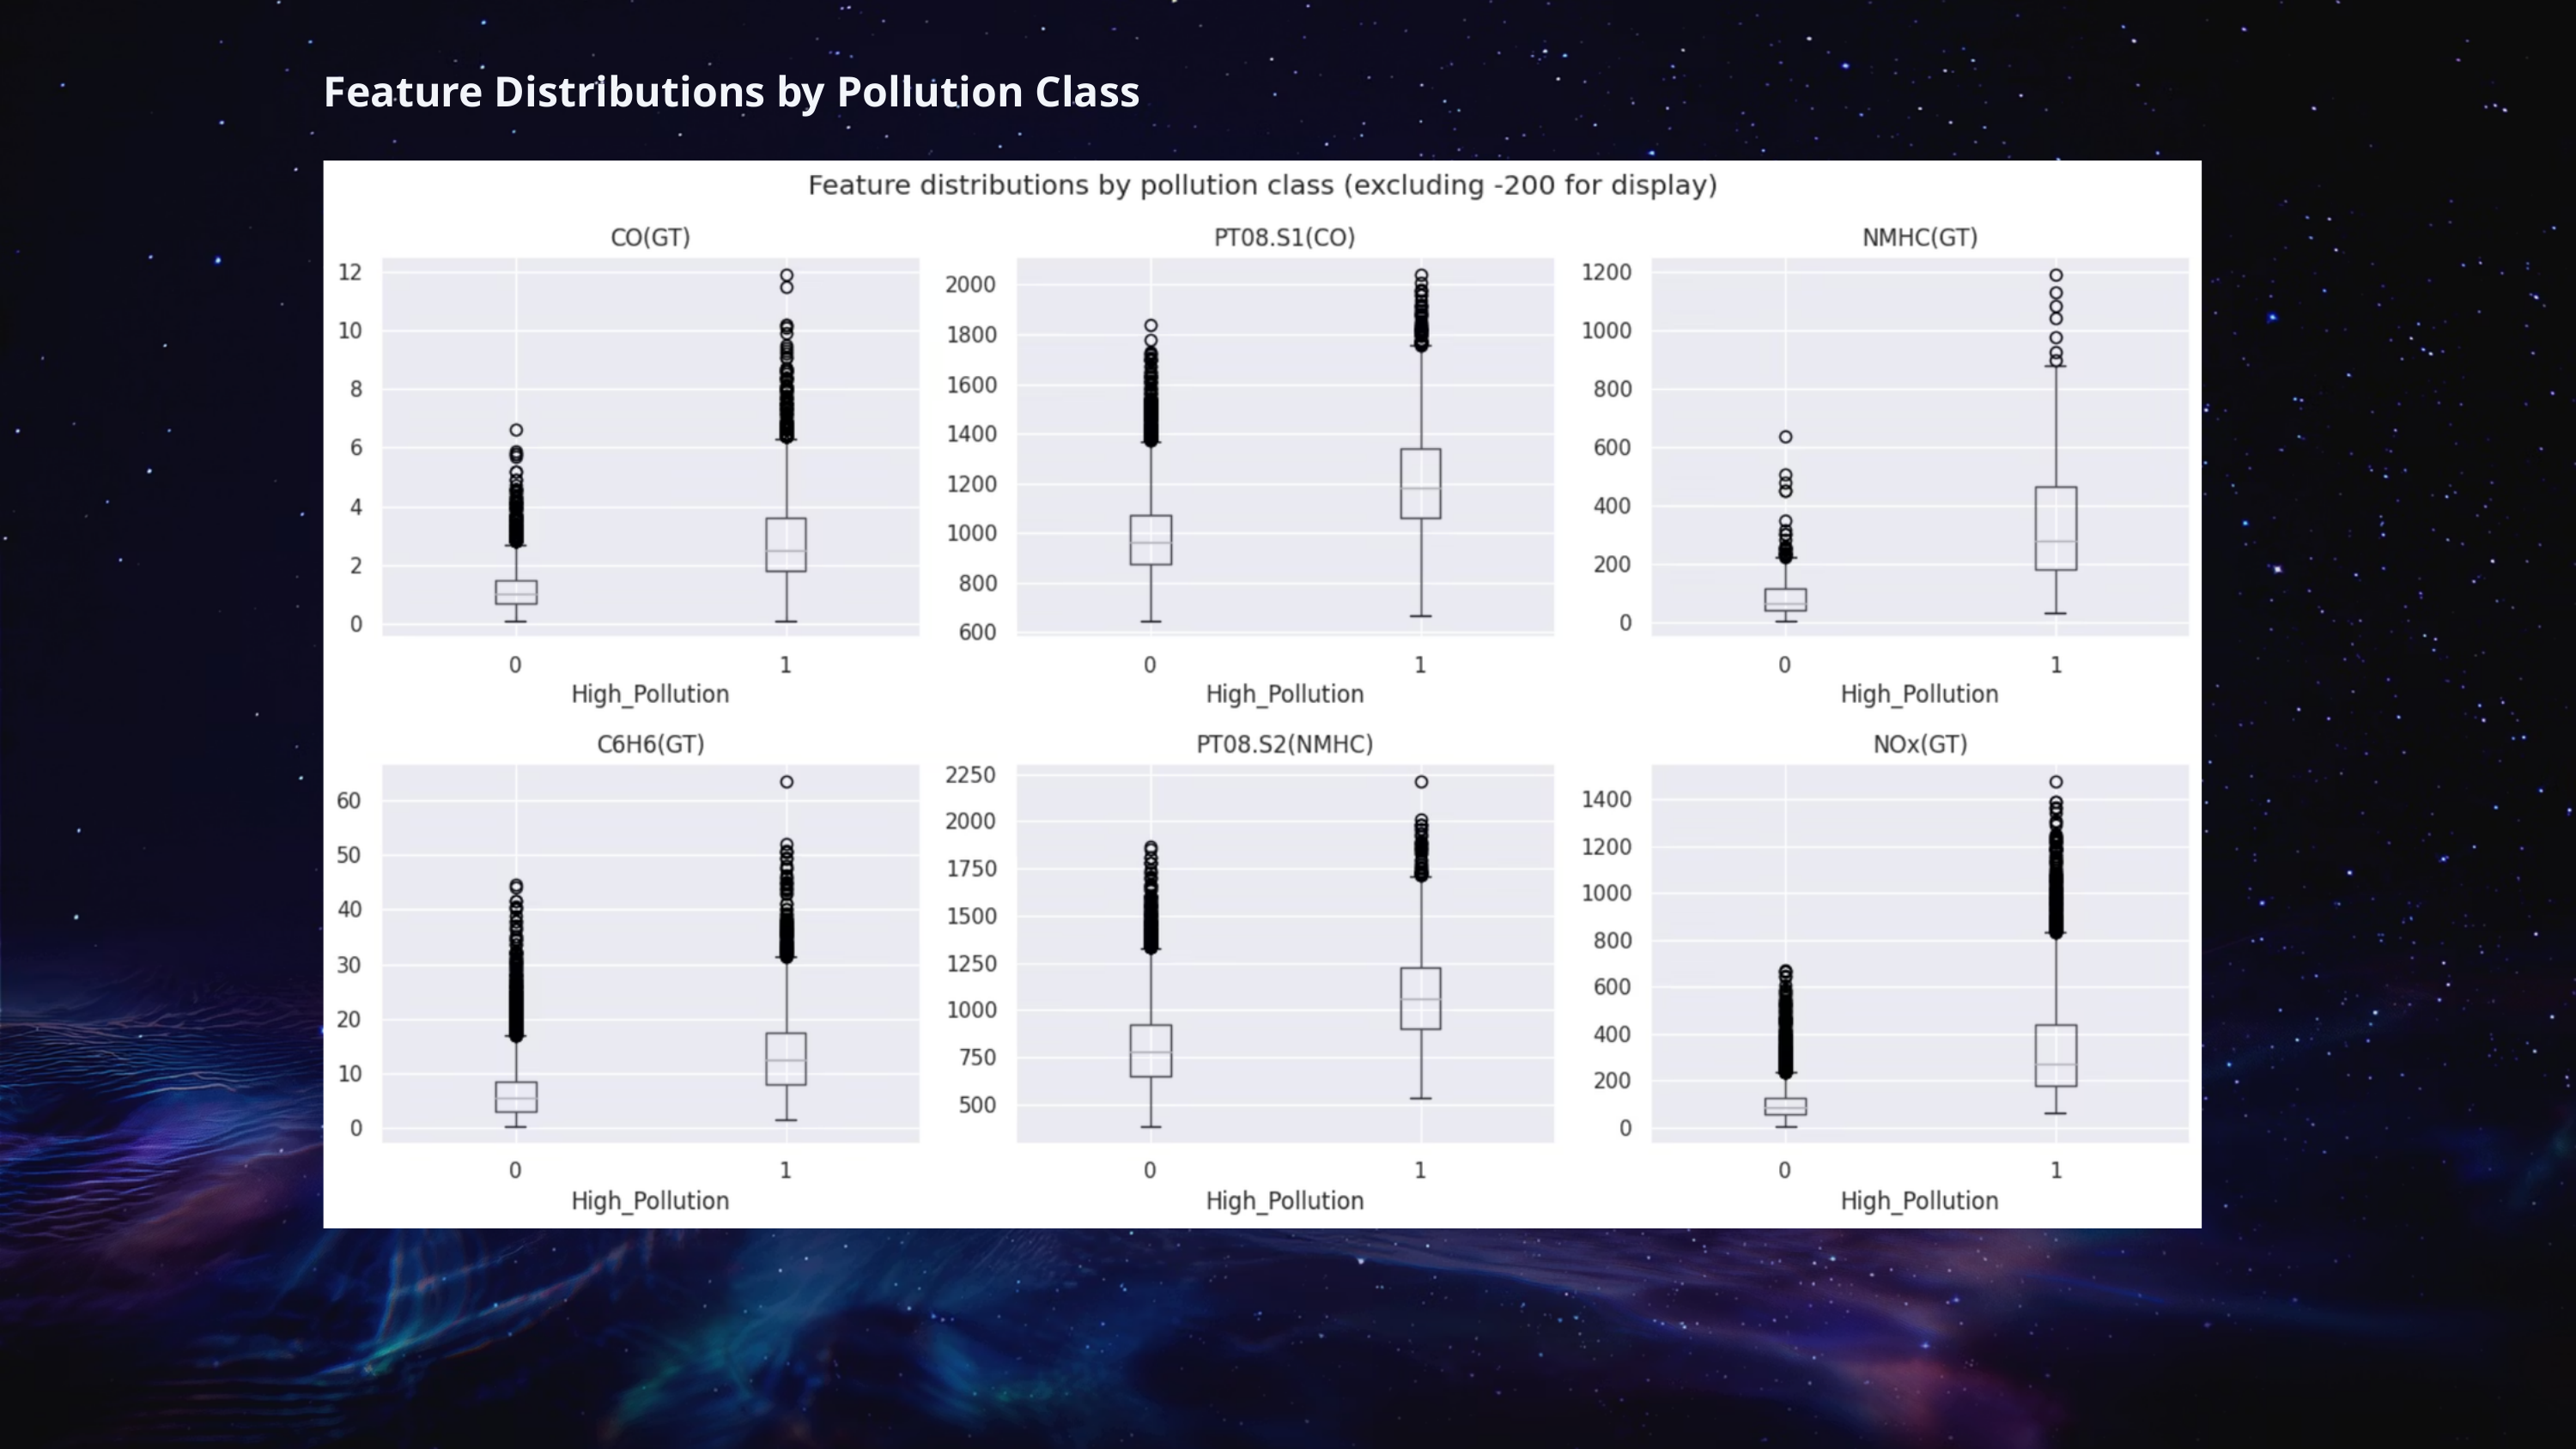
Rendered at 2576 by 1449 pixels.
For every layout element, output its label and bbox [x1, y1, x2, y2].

text_box [0, 0, 2576, 1449]
text_box [323, 160, 2202, 1228]
